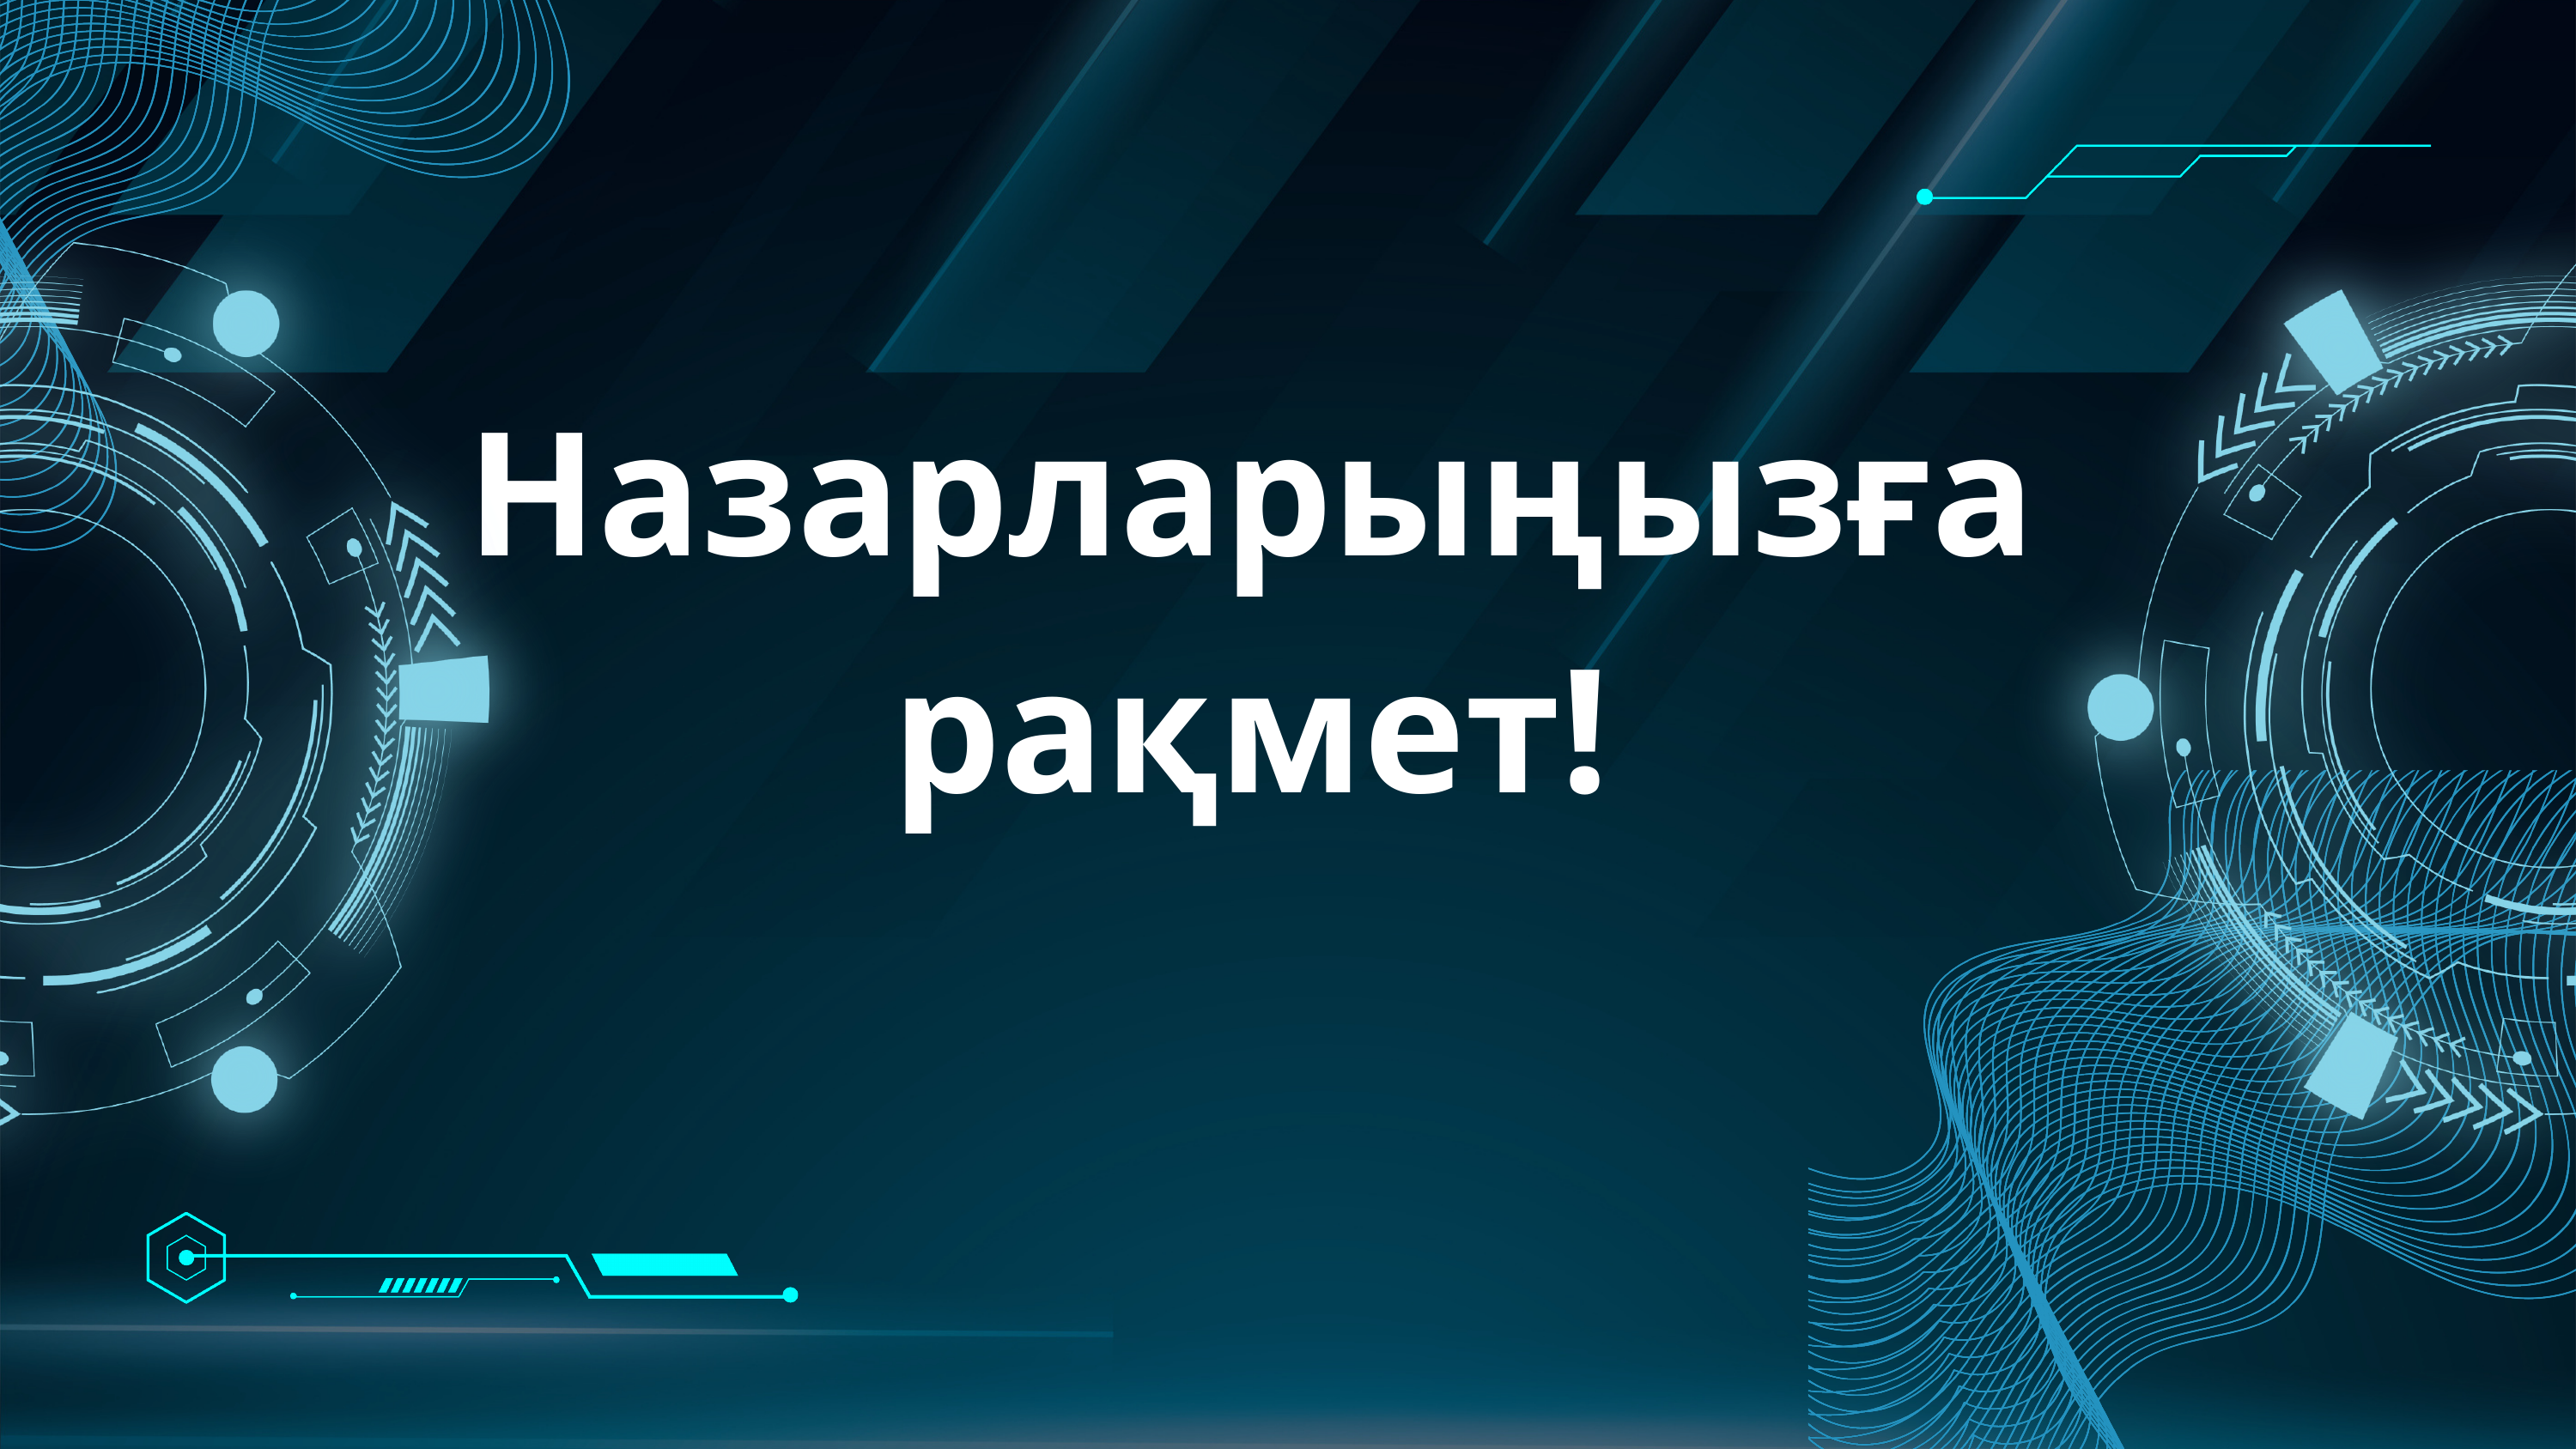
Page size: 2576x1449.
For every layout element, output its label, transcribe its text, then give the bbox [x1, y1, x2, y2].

text_box [1991, 144, 2576, 1232]
text_box [788, 0, 2576, 353]
text_box [0, 144, 585, 1232]
text_box [1917, 144, 1991, 205]
text_box [0, 0, 788, 716]
text_box [0, 828, 1807, 1449]
text_box Назарларыңызға рақмет! [585, 353, 1991, 828]
text_box [144, 1212, 800, 1304]
text_box [1807, 770, 2576, 1449]
